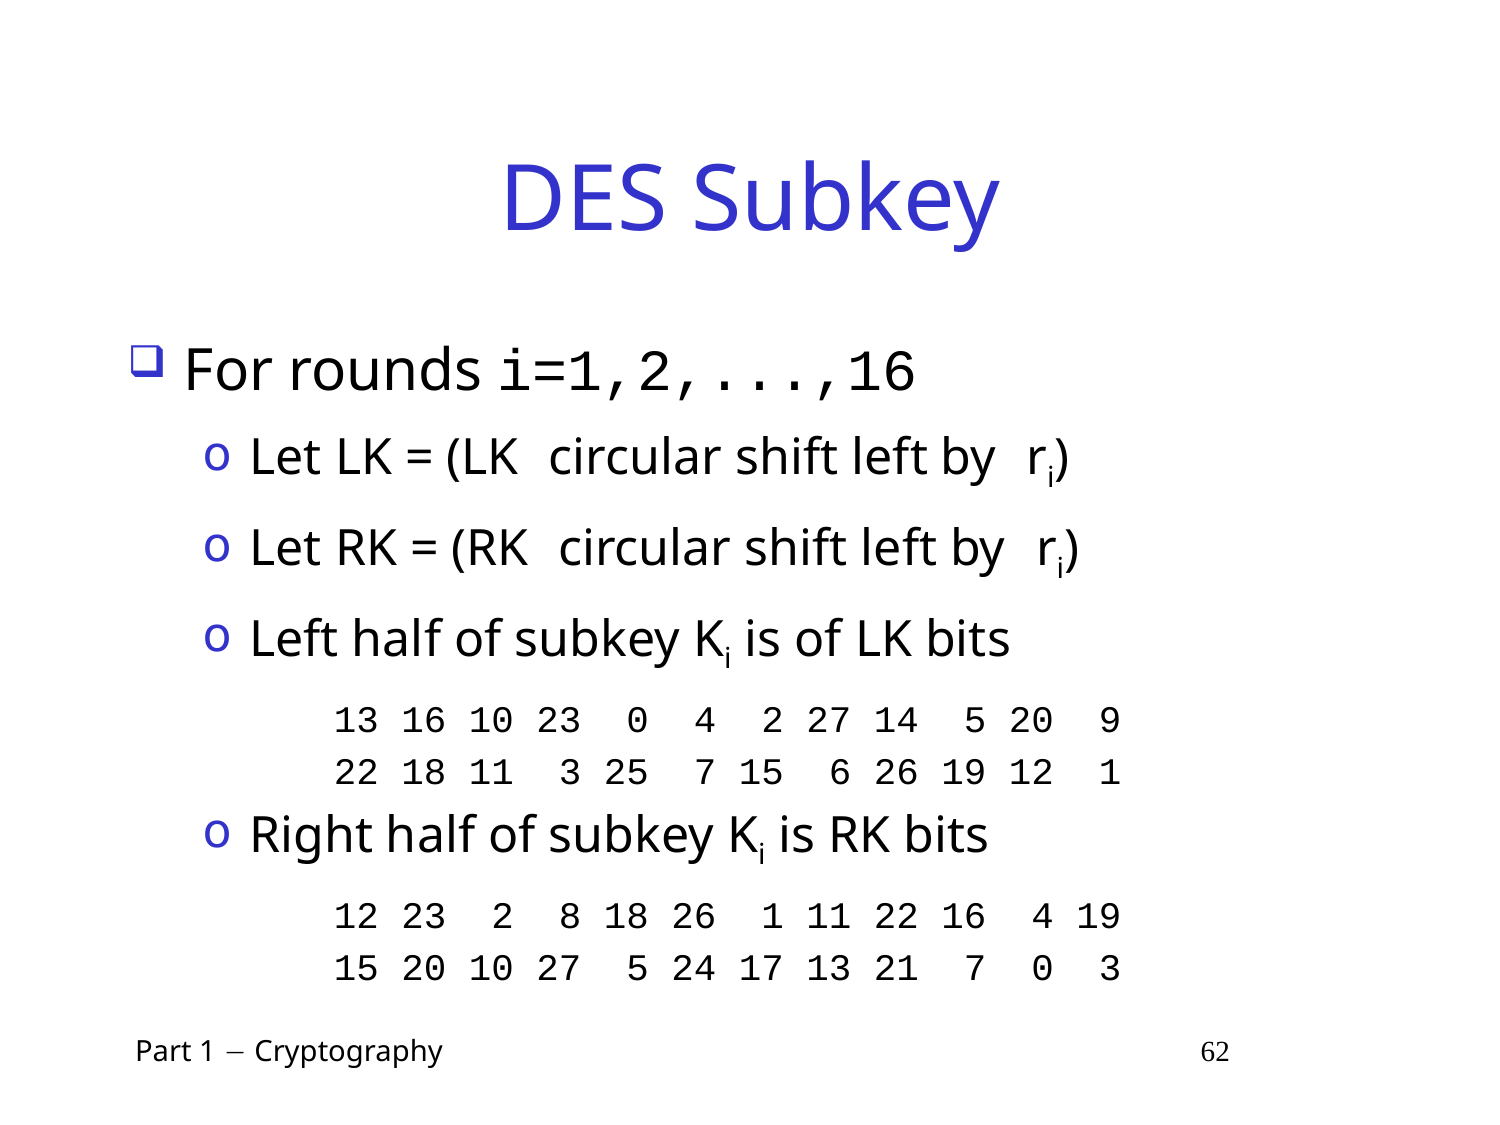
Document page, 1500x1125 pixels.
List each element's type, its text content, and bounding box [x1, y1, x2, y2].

list For rounds i=1,2,...,16 Let LK = (LK circular shift left by ri) Let RK = (RK circular shift left by ri) Left half of subkey Ki is of LK bits 13 16 10 23 0 4 2 27 14 5 20 9 22 18 11 3 25 7 15 6 26 19 12 1 Right half of subkey Ki is RK bits 12 23 2 8 18 26 1 11 22 16 4 19 15 20 10 27 5 24 17 13 21 7 0 3 [112, 324, 1388, 1001]
title DES Subkey [112, 99, 1388, 288]
footer Part 1  Cryptography 62 [112, 1024, 1401, 1101]
